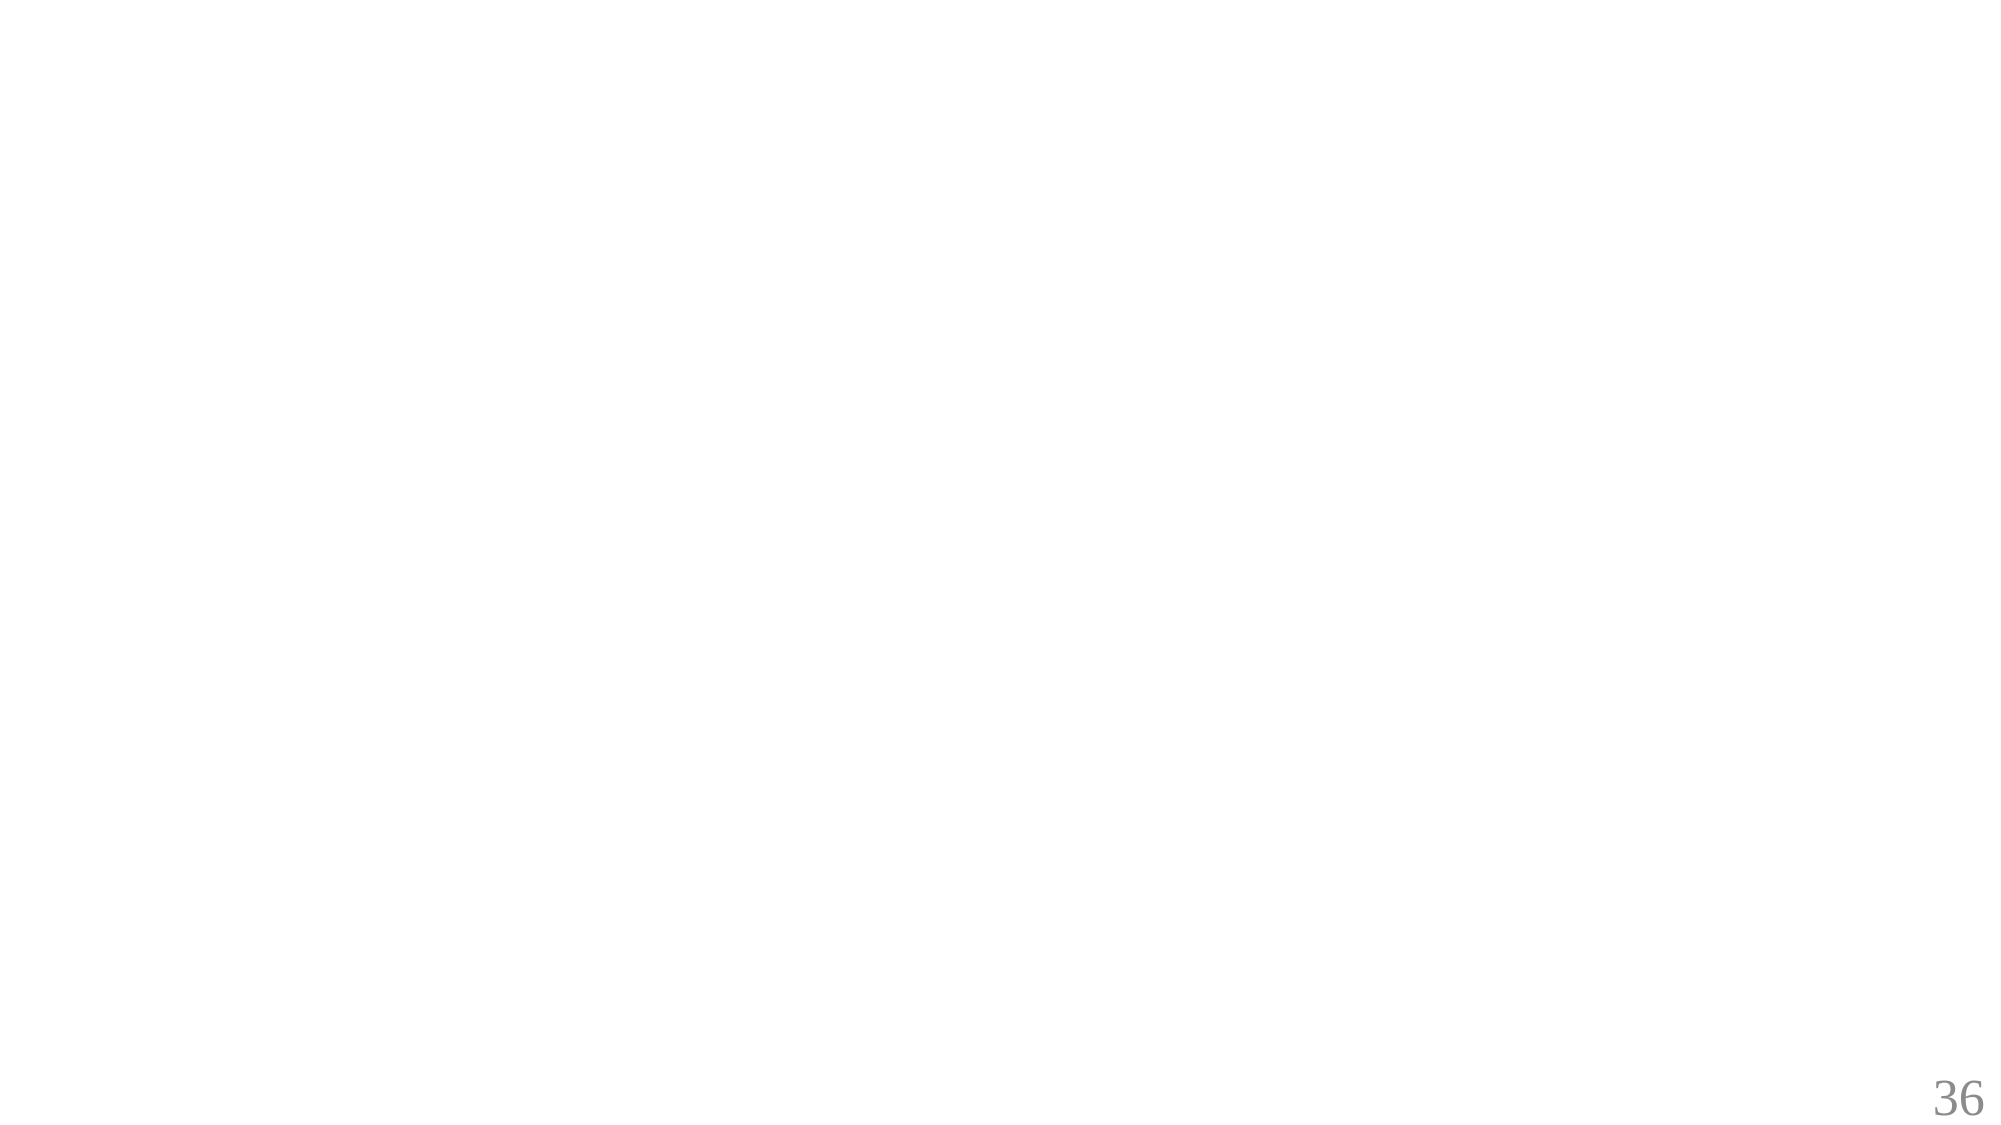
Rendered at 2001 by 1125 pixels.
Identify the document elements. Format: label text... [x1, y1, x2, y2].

slide_number 36 [1550, 1065, 2000, 1125]
